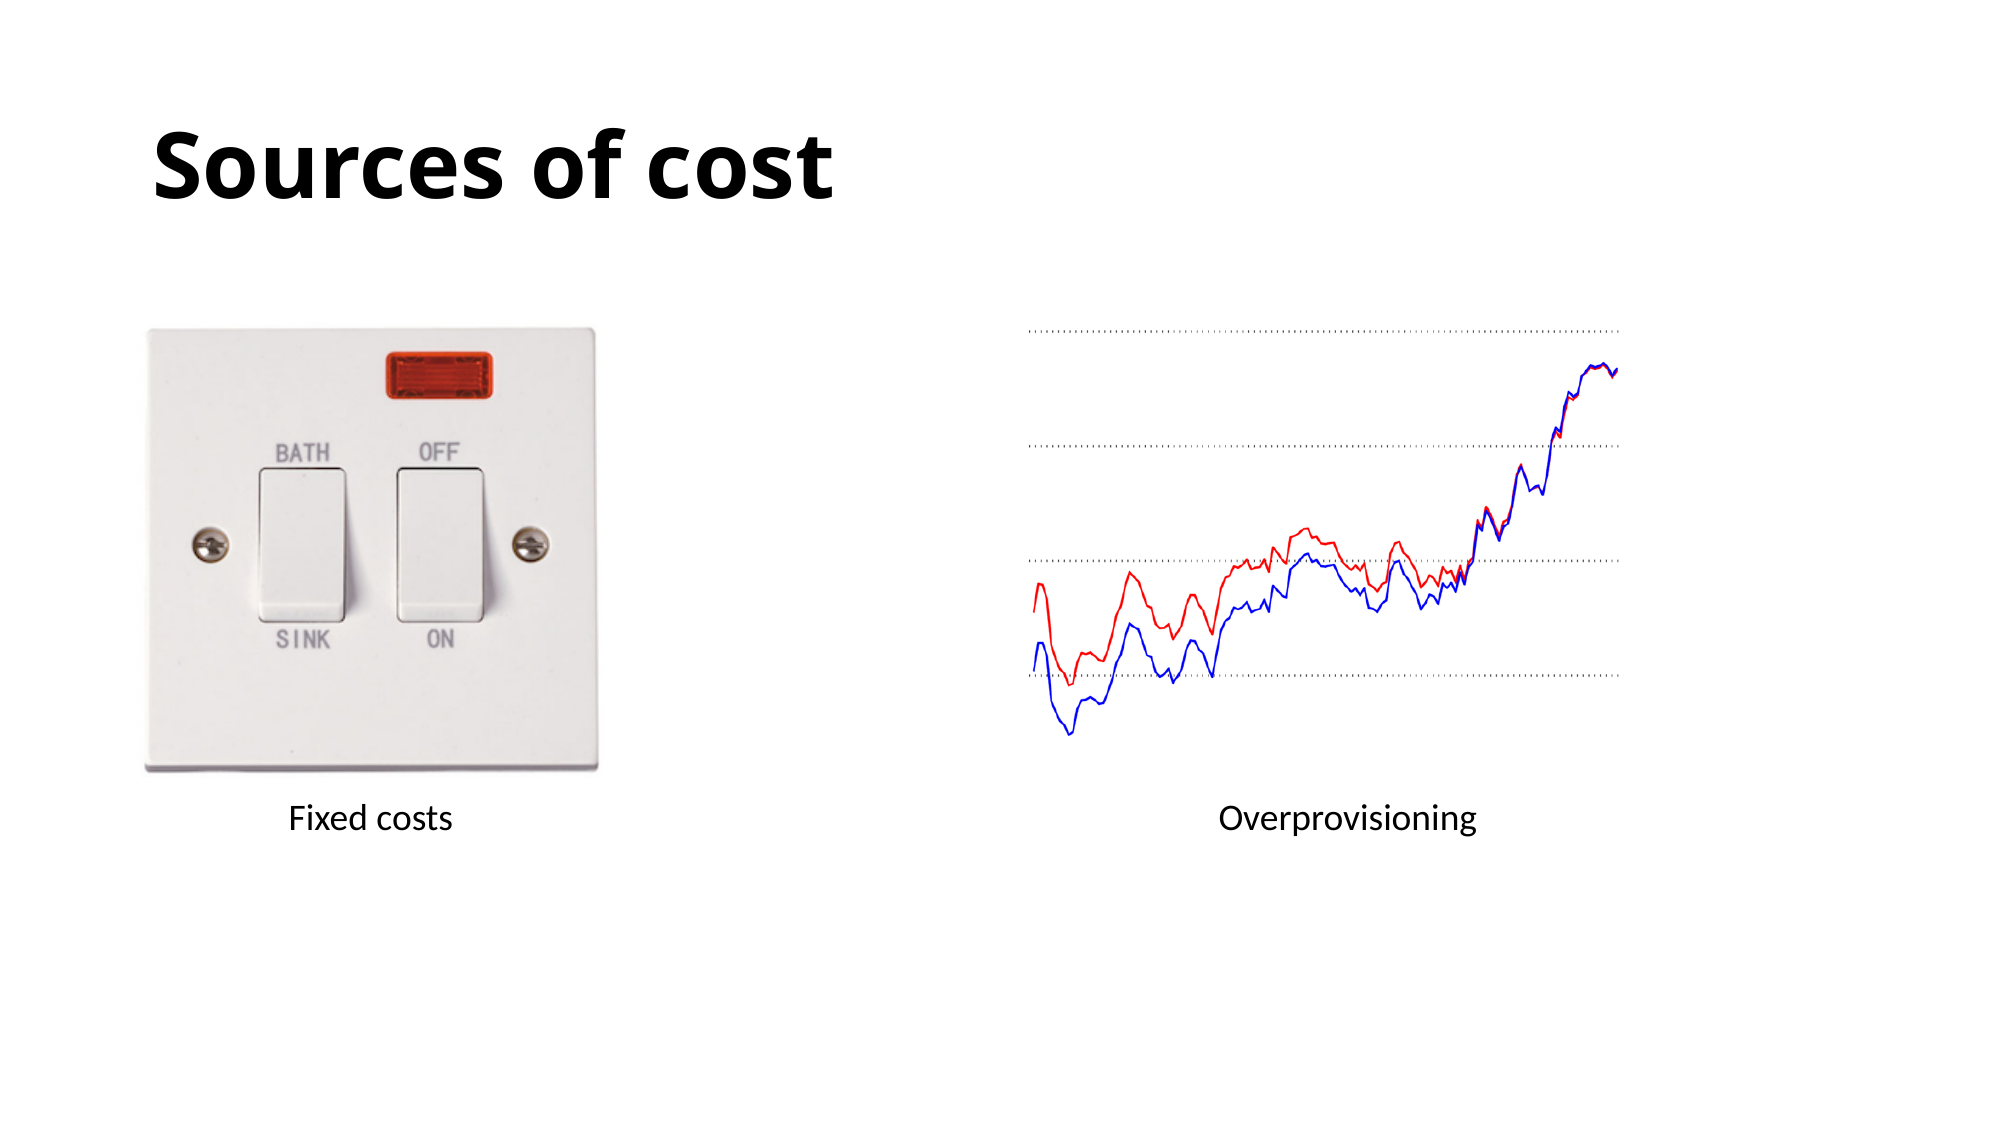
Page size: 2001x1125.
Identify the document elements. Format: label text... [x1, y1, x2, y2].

title Sources of cost [137, 59, 1863, 278]
text_box Overprovisioning [1203, 785, 1493, 846]
picture [1012, 324, 1624, 753]
picture [137, 316, 605, 778]
text_box Fixed costs [273, 785, 469, 846]
